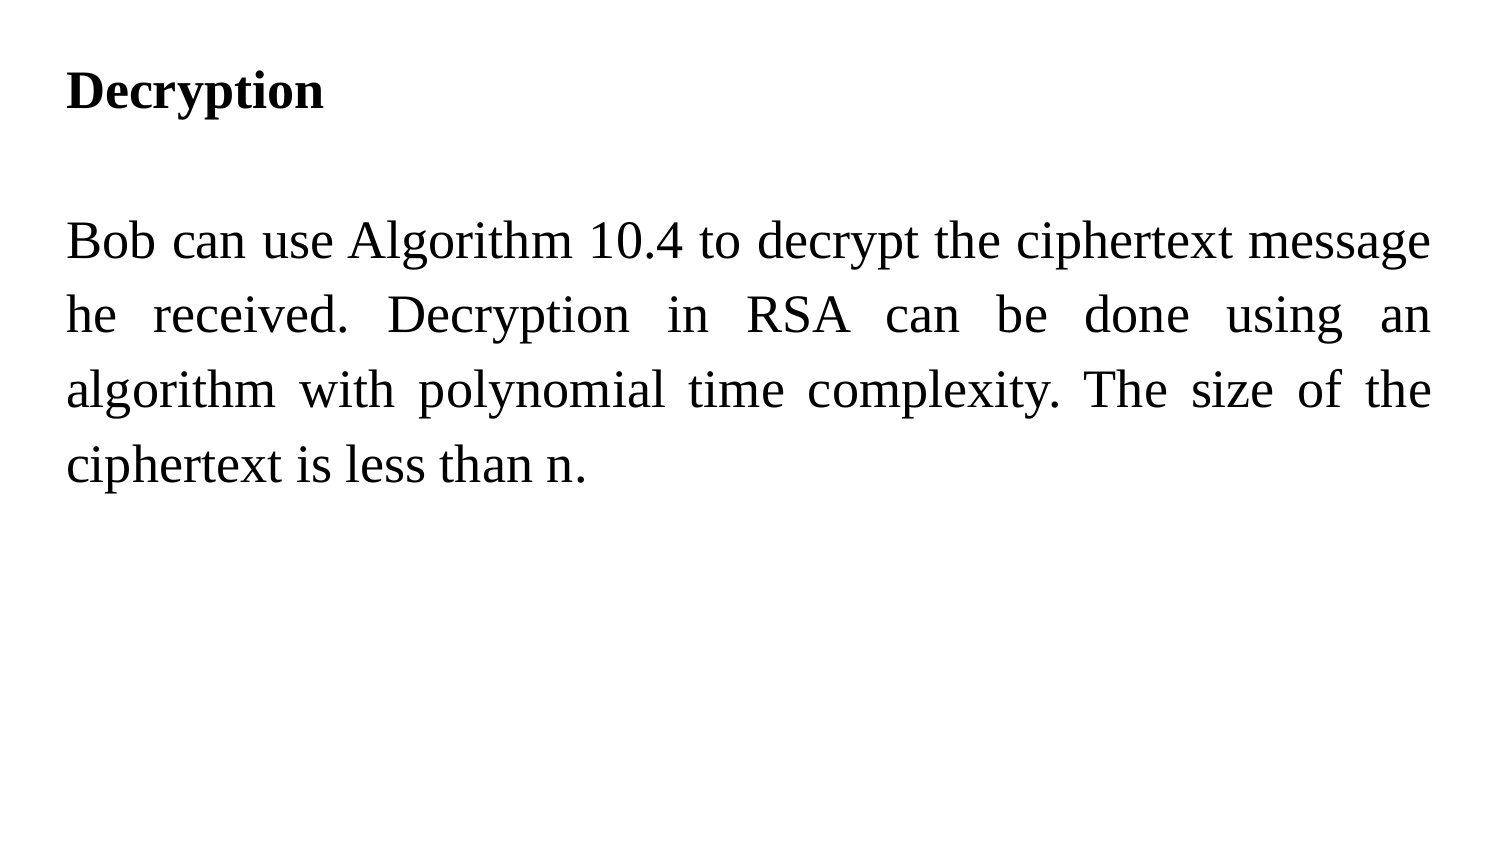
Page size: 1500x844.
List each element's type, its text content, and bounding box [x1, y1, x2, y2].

list Decryption Bob can use Algorithm 10.4 to decrypt the ciphertext message he received. Decryption in RSA can be done using an algorithm with polynomial time complexity. The size of the ciphertext is less than n. [51, 29, 1449, 750]
